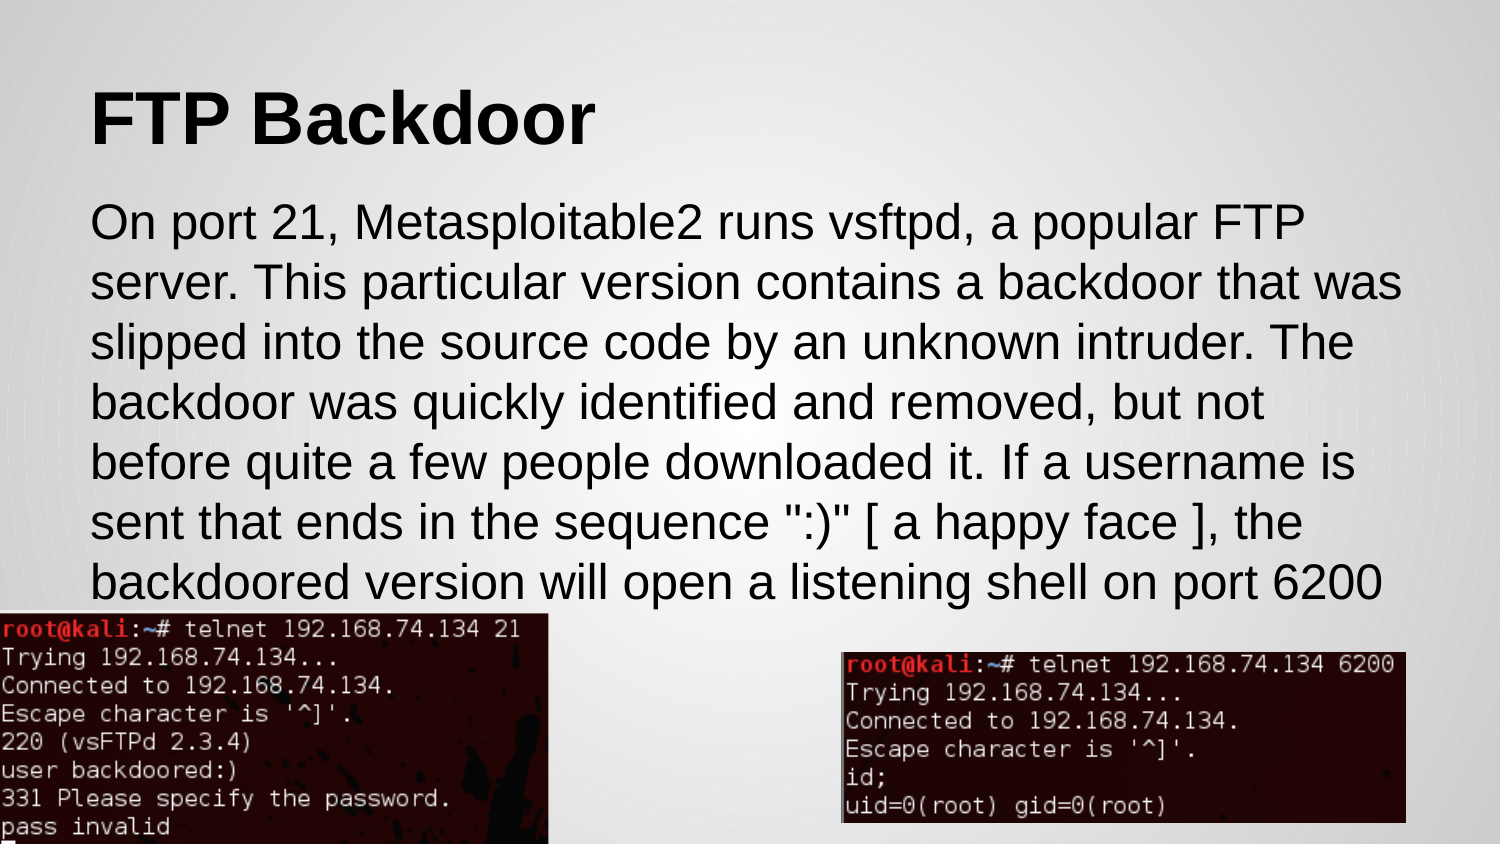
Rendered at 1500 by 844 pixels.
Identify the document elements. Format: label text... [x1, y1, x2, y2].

title FTP Backdoor [75, 33, 1425, 174]
list On port 21, Metasploitable2 runs vsftpd, a popular FTP server. This particular version contains a backdoor that was slipped into the source code by an unknown intruder. The backdoor was quickly identified and removed, but not before quite a few people downloaded it. If a username is sent that ends in the sequence ":)" [ a happy face ], the backdoored version will open a listening shell on port 6200 [75, 174, 1425, 786]
picture [841, 652, 1406, 823]
picture [0, 610, 549, 844]
